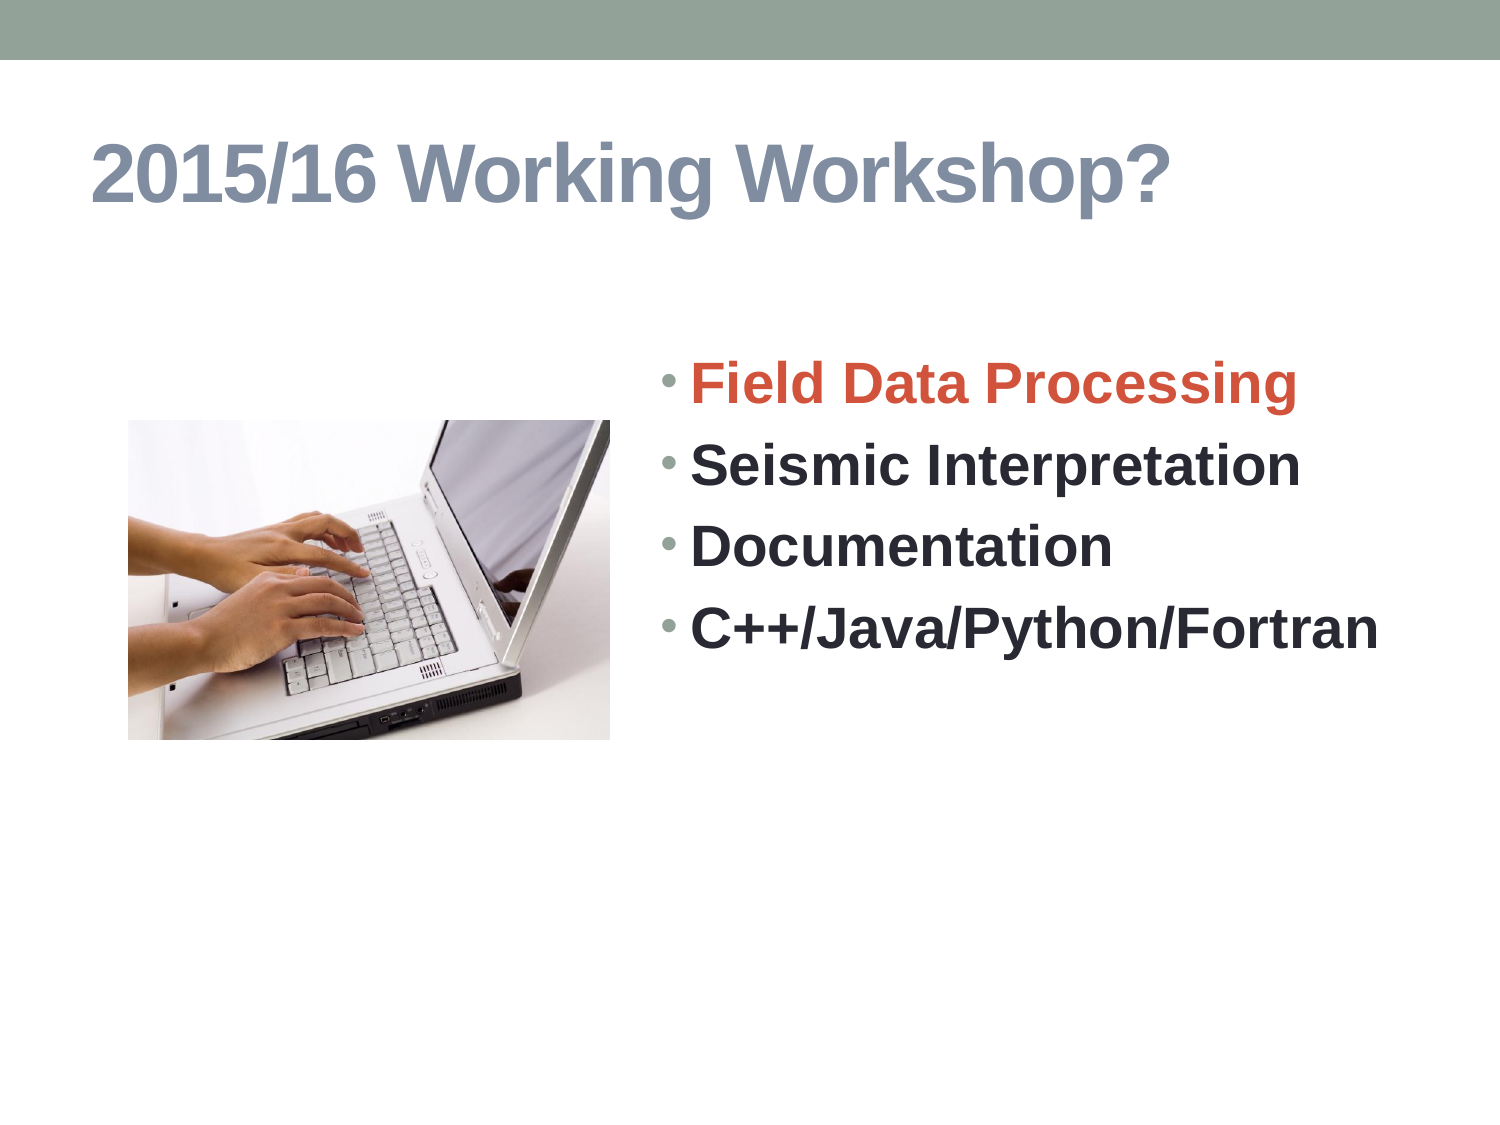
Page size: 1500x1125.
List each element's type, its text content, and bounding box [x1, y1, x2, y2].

list Field Data Processing Seismic Interpretation Documentation C++/Java/Python/Fortran [645, 338, 1425, 1081]
title 2015/16 Working Workshop? [75, 87, 1425, 250]
picture [128, 419, 610, 741]
